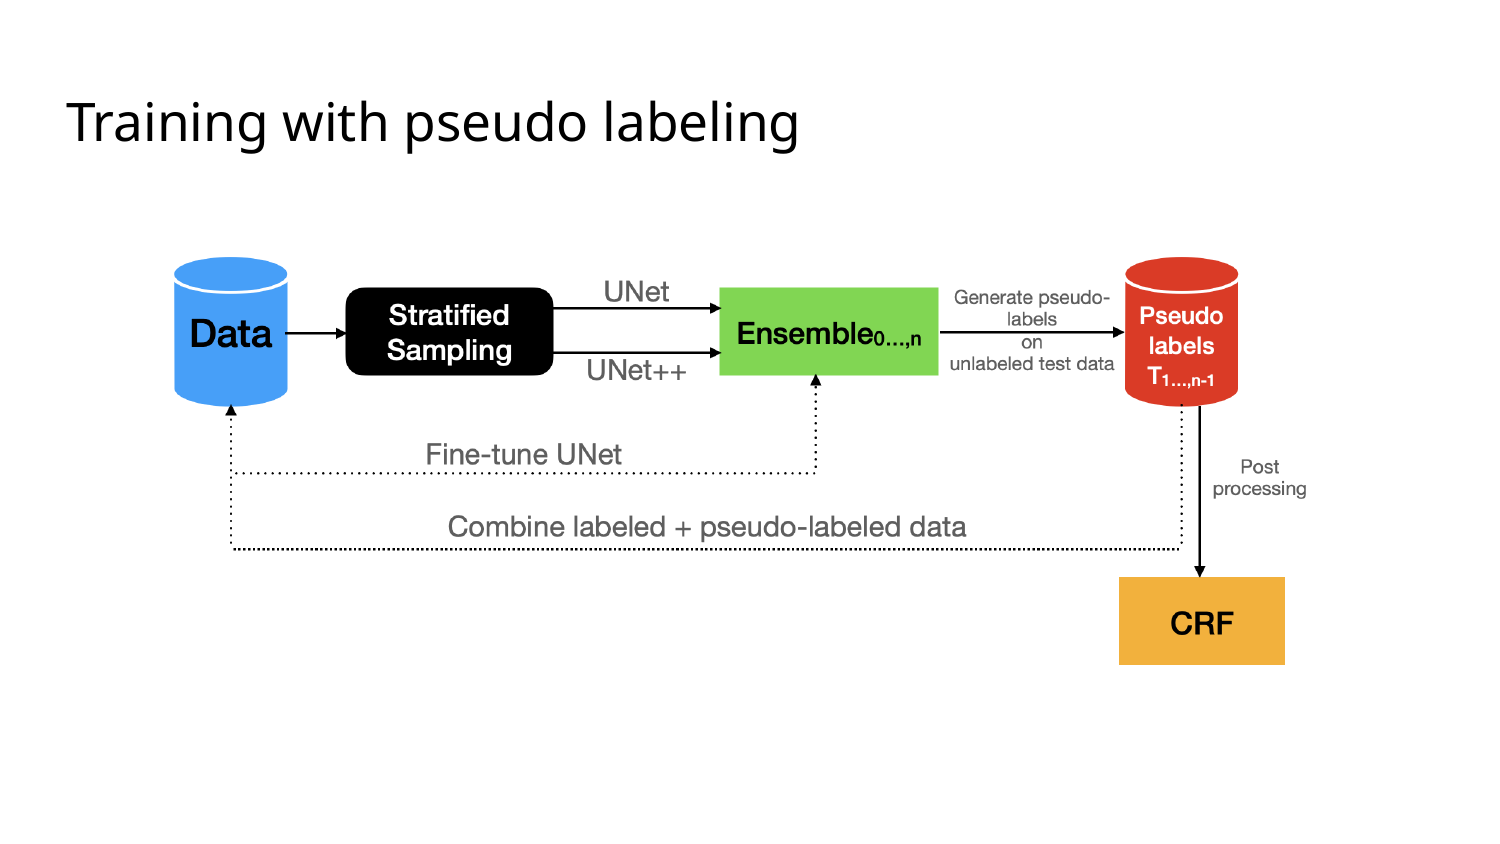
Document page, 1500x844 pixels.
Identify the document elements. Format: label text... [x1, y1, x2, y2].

title Training with pseudo labeling [51, 72, 1449, 167]
picture [172, 256, 1328, 667]
